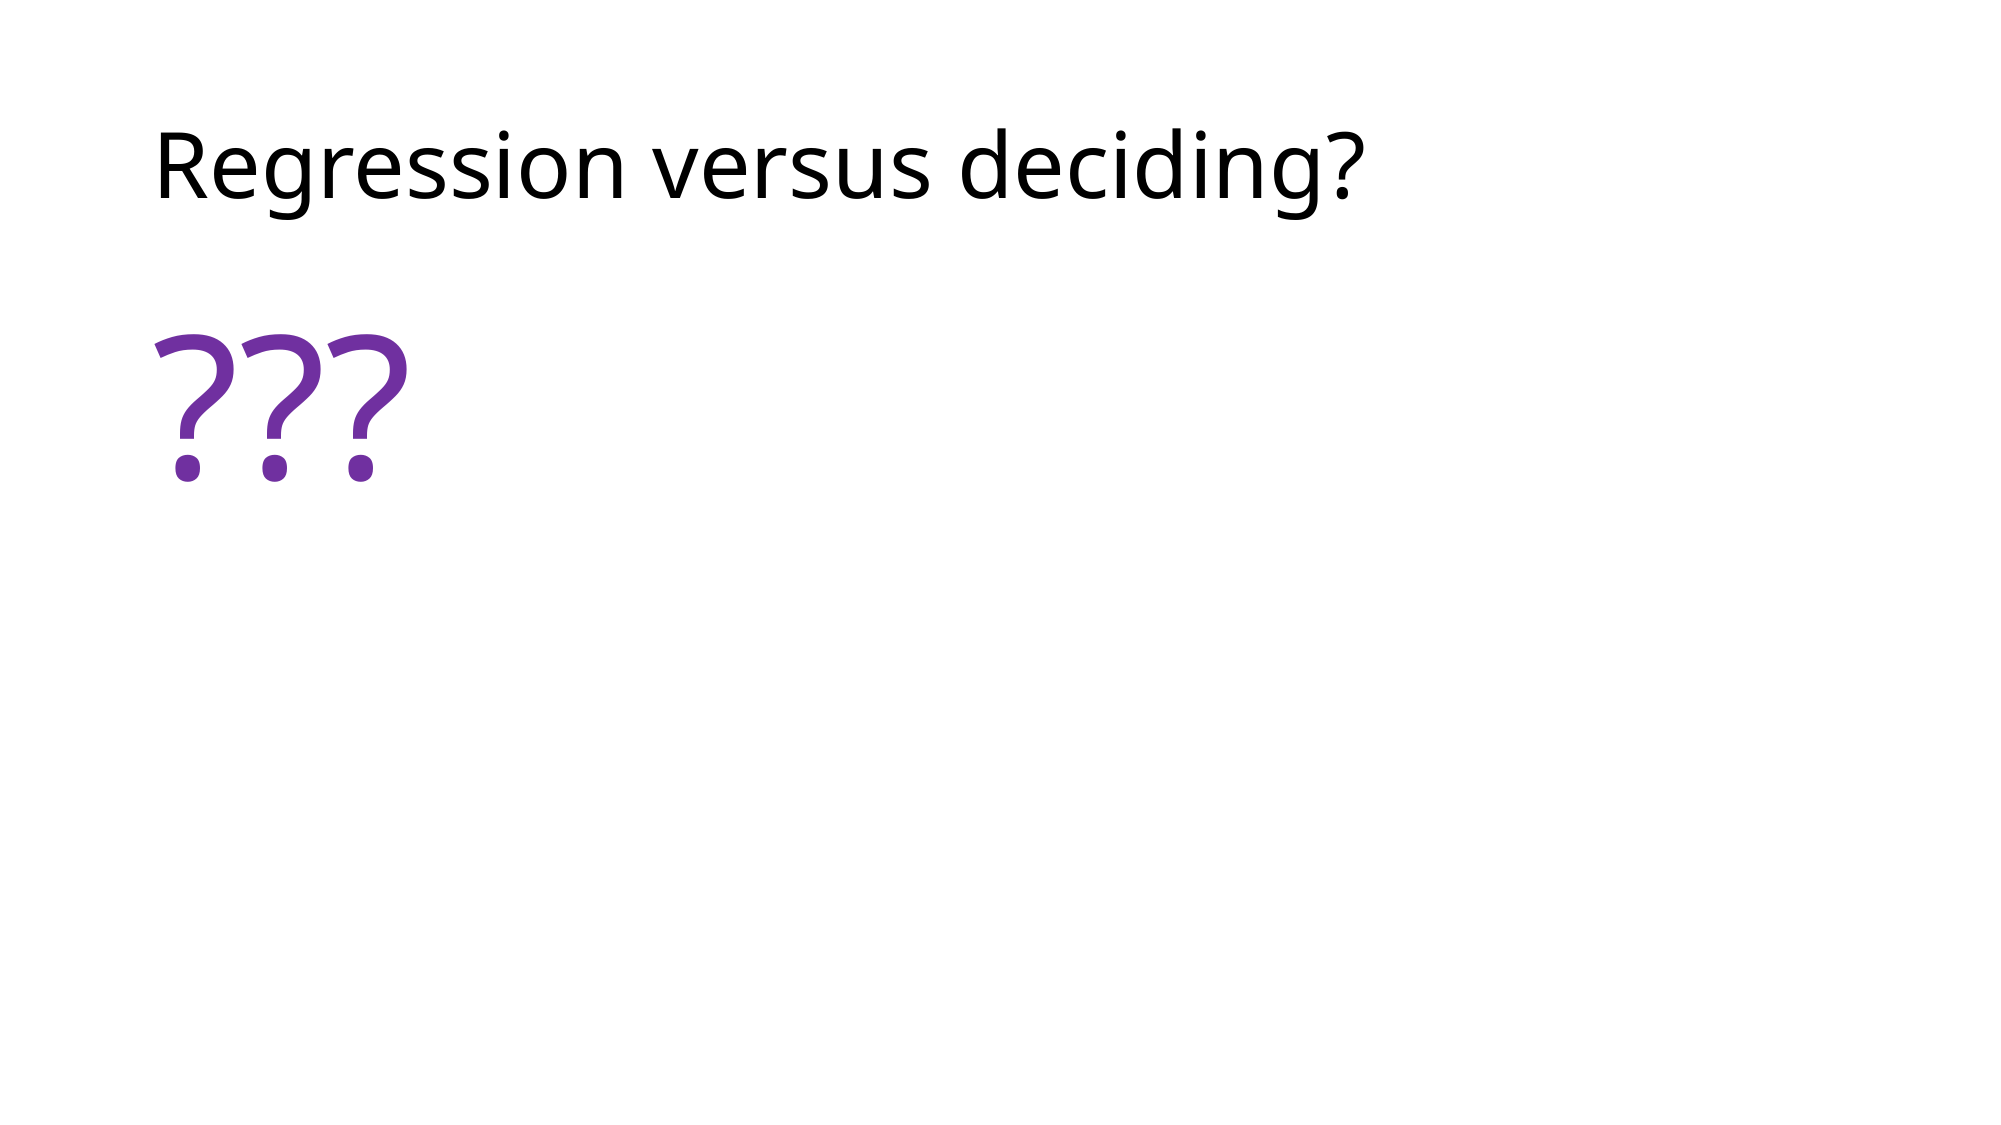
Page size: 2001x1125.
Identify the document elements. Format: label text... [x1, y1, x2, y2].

list ??? [137, 299, 1863, 1014]
title Regression versus deciding? [137, 59, 1863, 278]
